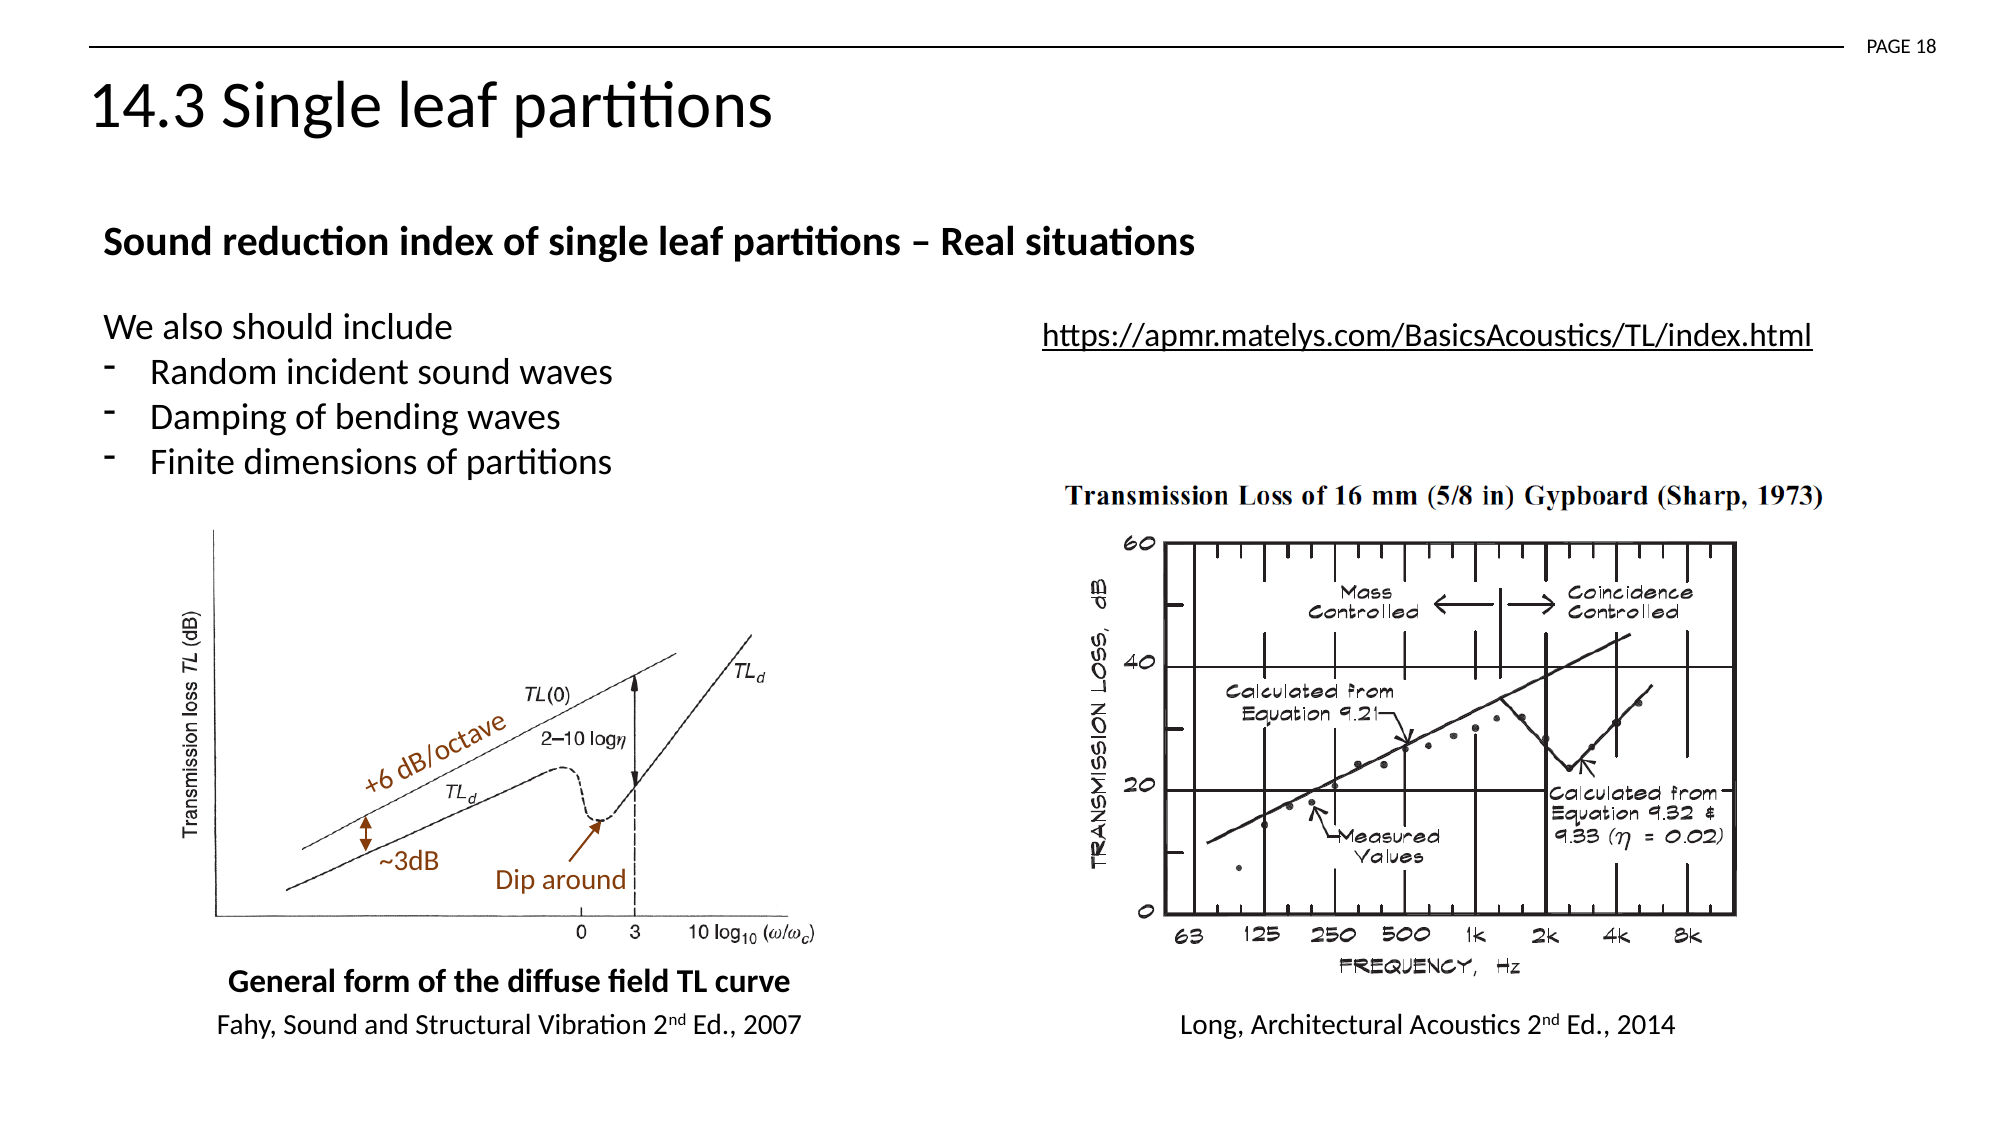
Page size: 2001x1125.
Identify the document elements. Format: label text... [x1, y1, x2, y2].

text_box Sound reduction index of single leaf partitions – Real situations [88, 206, 1424, 272]
text_box General form of the diffuse field TL curve [213, 953, 807, 997]
title 14.3 Single leaf partitions [88, 58, 1845, 142]
text_box Fahy, Sound and Structural Vibration 2nd Ed., 2007 [202, 997, 864, 1048]
picture [1050, 464, 1839, 990]
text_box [569, 820, 602, 862]
text_box https://apmr.matelys.com/BasicsAcoustics/TL/index.html [1027, 306, 1836, 361]
text_box We also should include Random incident sound waves Damping of bending waves Finite dimensions of partitions [88, 295, 729, 490]
text_box Long, Architectural Acoustics 2nd Ed., 2014 [1165, 997, 1725, 1048]
slide_number PAGE 17 [1866, 29, 2000, 61]
picture [161, 515, 825, 953]
